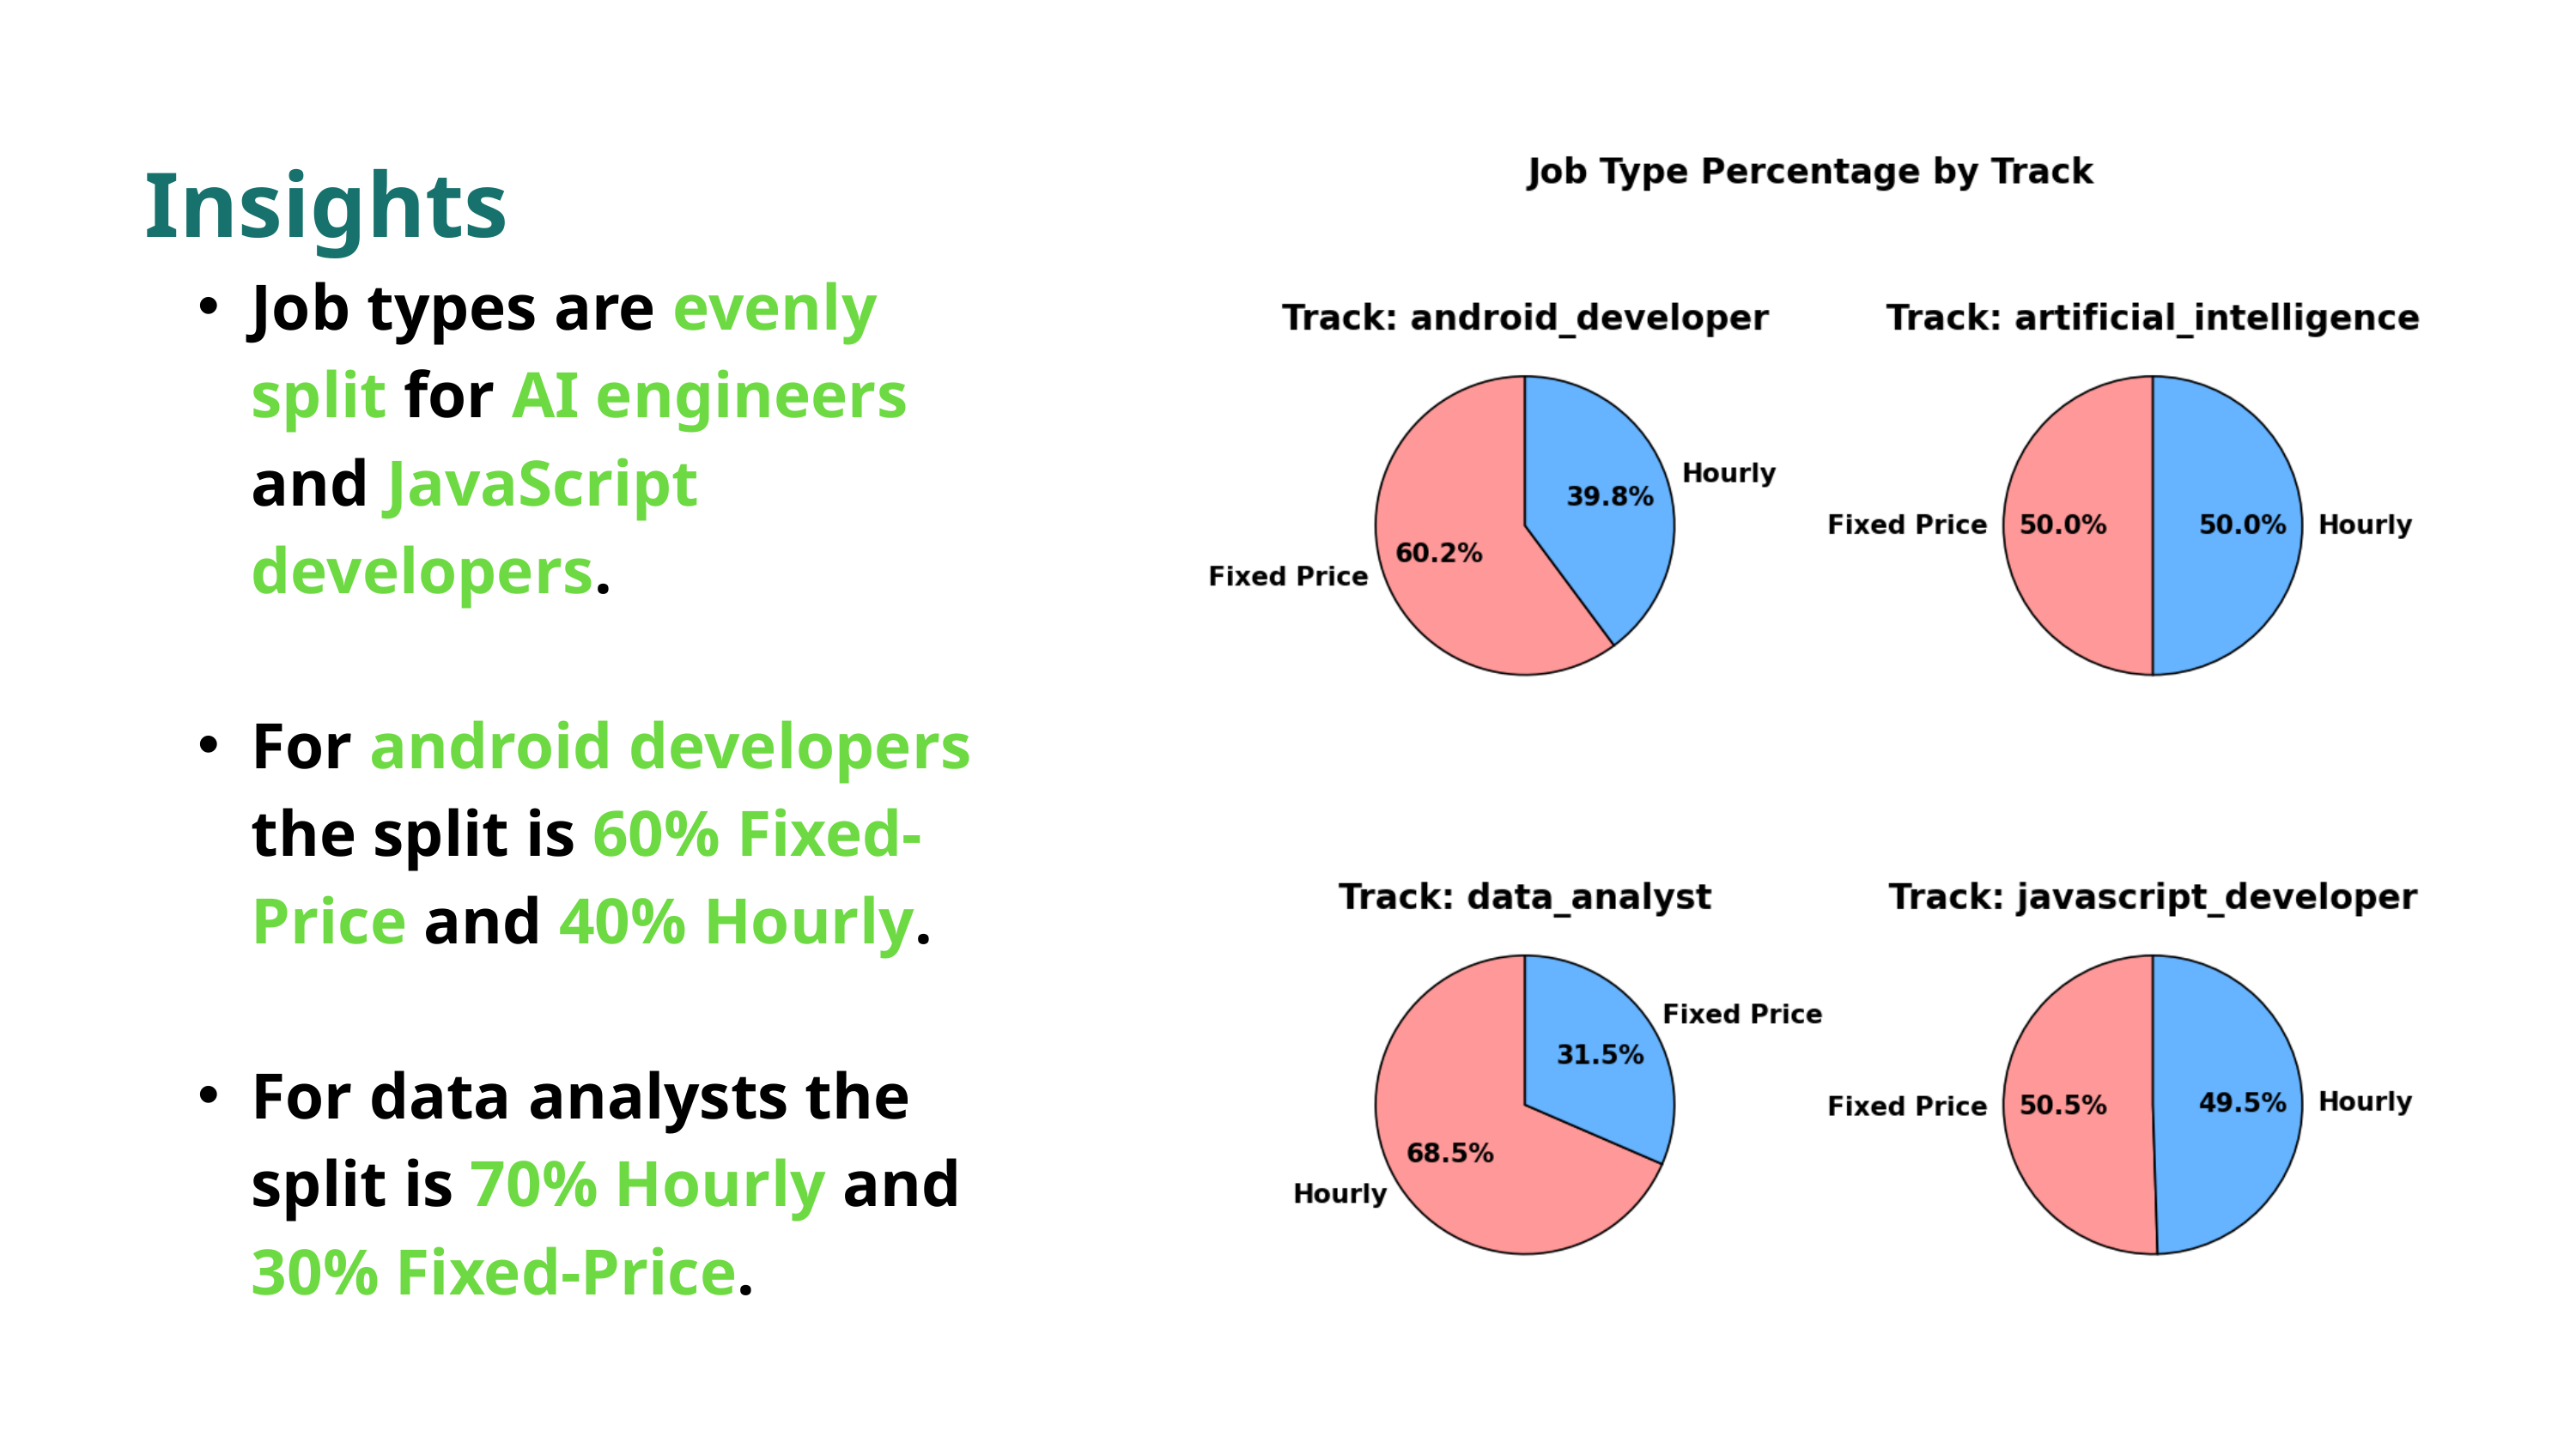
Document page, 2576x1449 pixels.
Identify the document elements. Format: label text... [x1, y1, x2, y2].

text_box [1196, 144, 2432, 1304]
text_box Insights Job types are evenly split for AI engineers and JavaScript developers. For android developers the split is 60% Fixed-Price and 40% Hourly. For data analysts the split is 70% Hourly and 30% Fixed-Price. [144, 130, 975, 1307]
